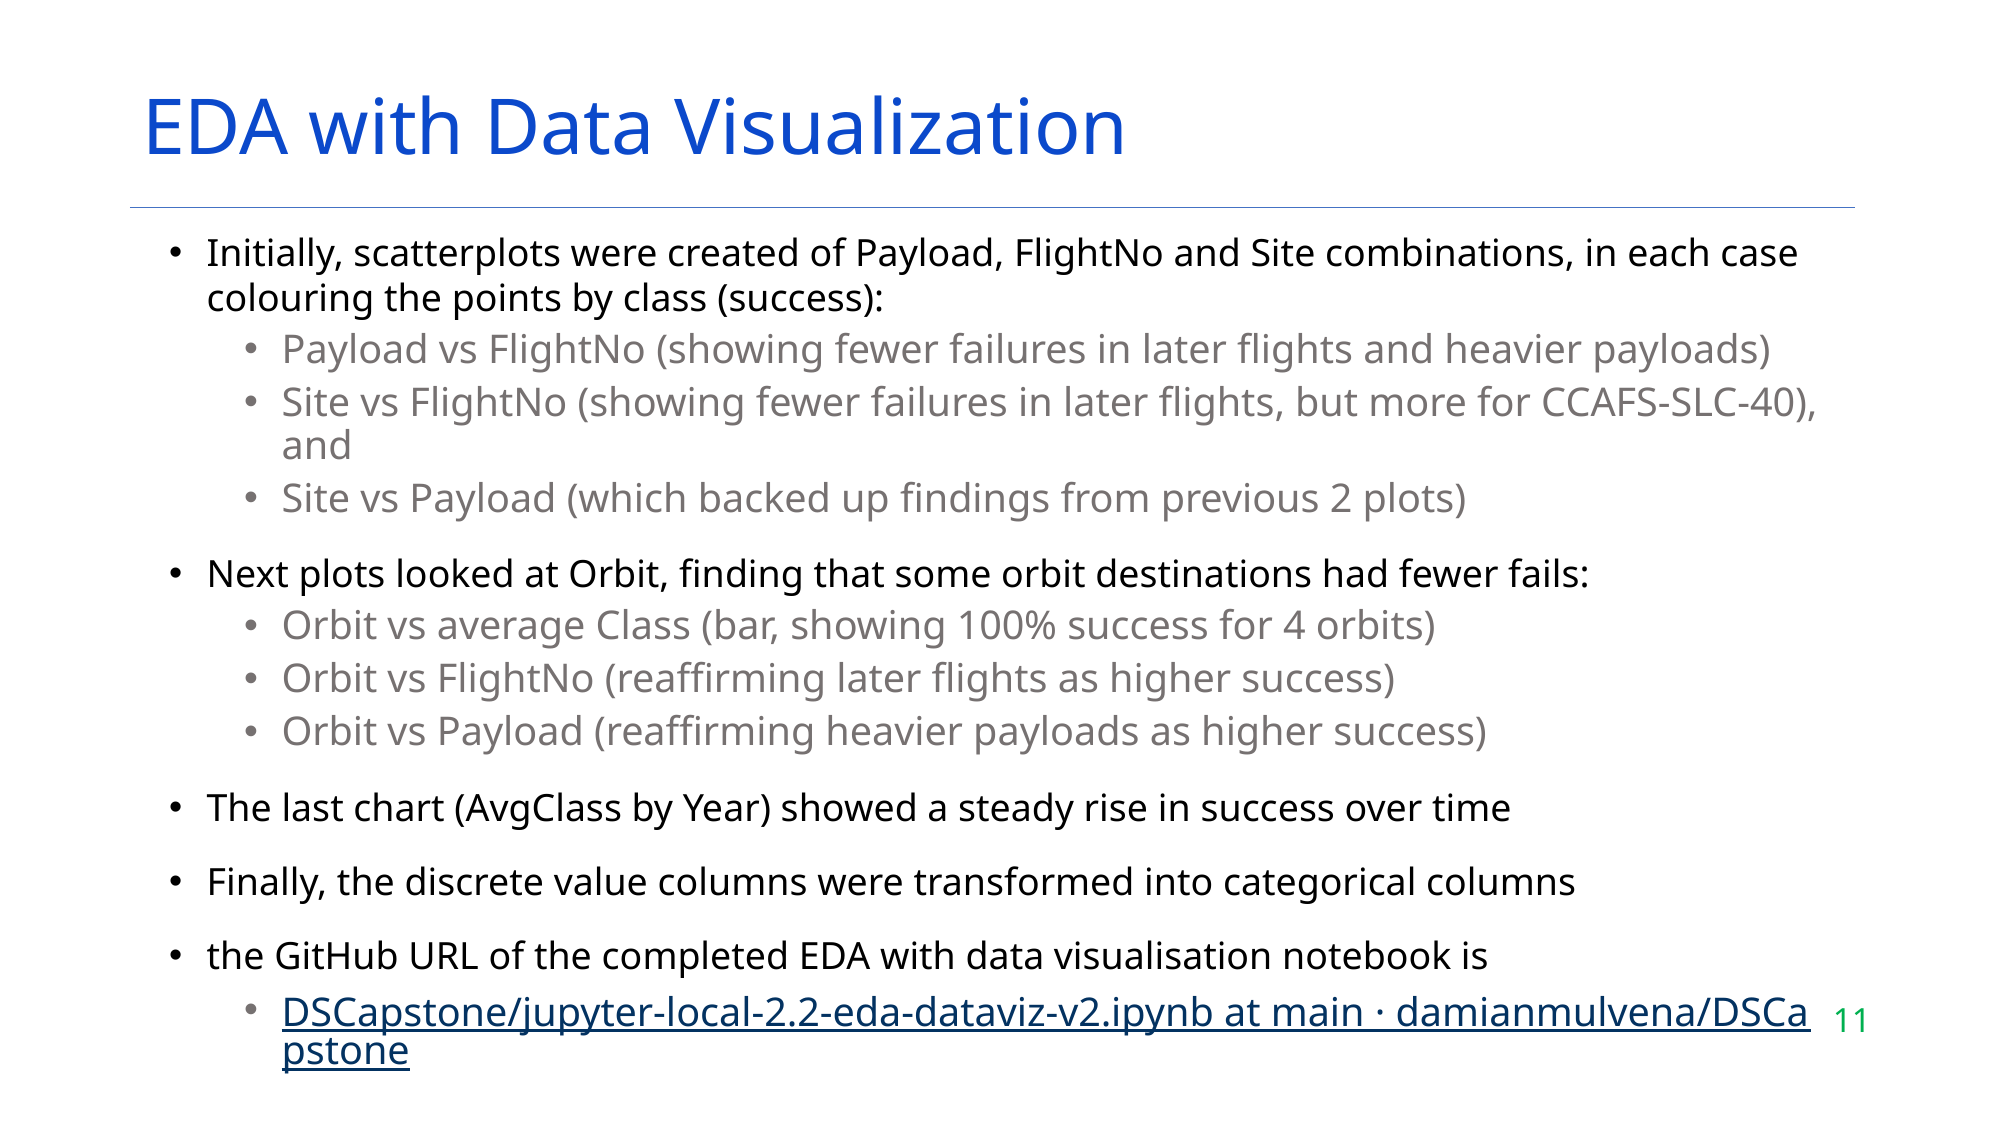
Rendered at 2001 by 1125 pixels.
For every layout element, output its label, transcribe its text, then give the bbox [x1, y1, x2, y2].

title EDA with Data Visualization [127, 84, 1853, 175]
list Initially, scatterplots were created of Payload, FlightNo and Site combinations, in each case colouring the points by class (success): Payload vs FlightNo (showing fewer failures in later flights and heavier payloads) Site vs FlightNo (showing fewer failures in later flights, but more for CCAFS-SLC-40), and Site vs Payload (which backed up findings from previous 2 plots) Next plots looked at Orbit, finding that some orbit destinations had fewer fails: Orbit vs average Class (bar, showing 100% success for 4 orbits) Orbit vs FlightNo (reaffirming later flights as higher success) Orbit vs Payload (reaffirming heavier payloads as higher success) The last chart (AvgClass by Year) showed a steady rise in success over time Finally, the discrete value columns were transformed into categorical columns the GitHub URL of the completed EDA with data visualisation notebook is DSCapstone/jupyter-local-2.2-eda-dataviz-v2.ipynb at main · damianmulvena/DSCapstone [154, 275, 1843, 990]
